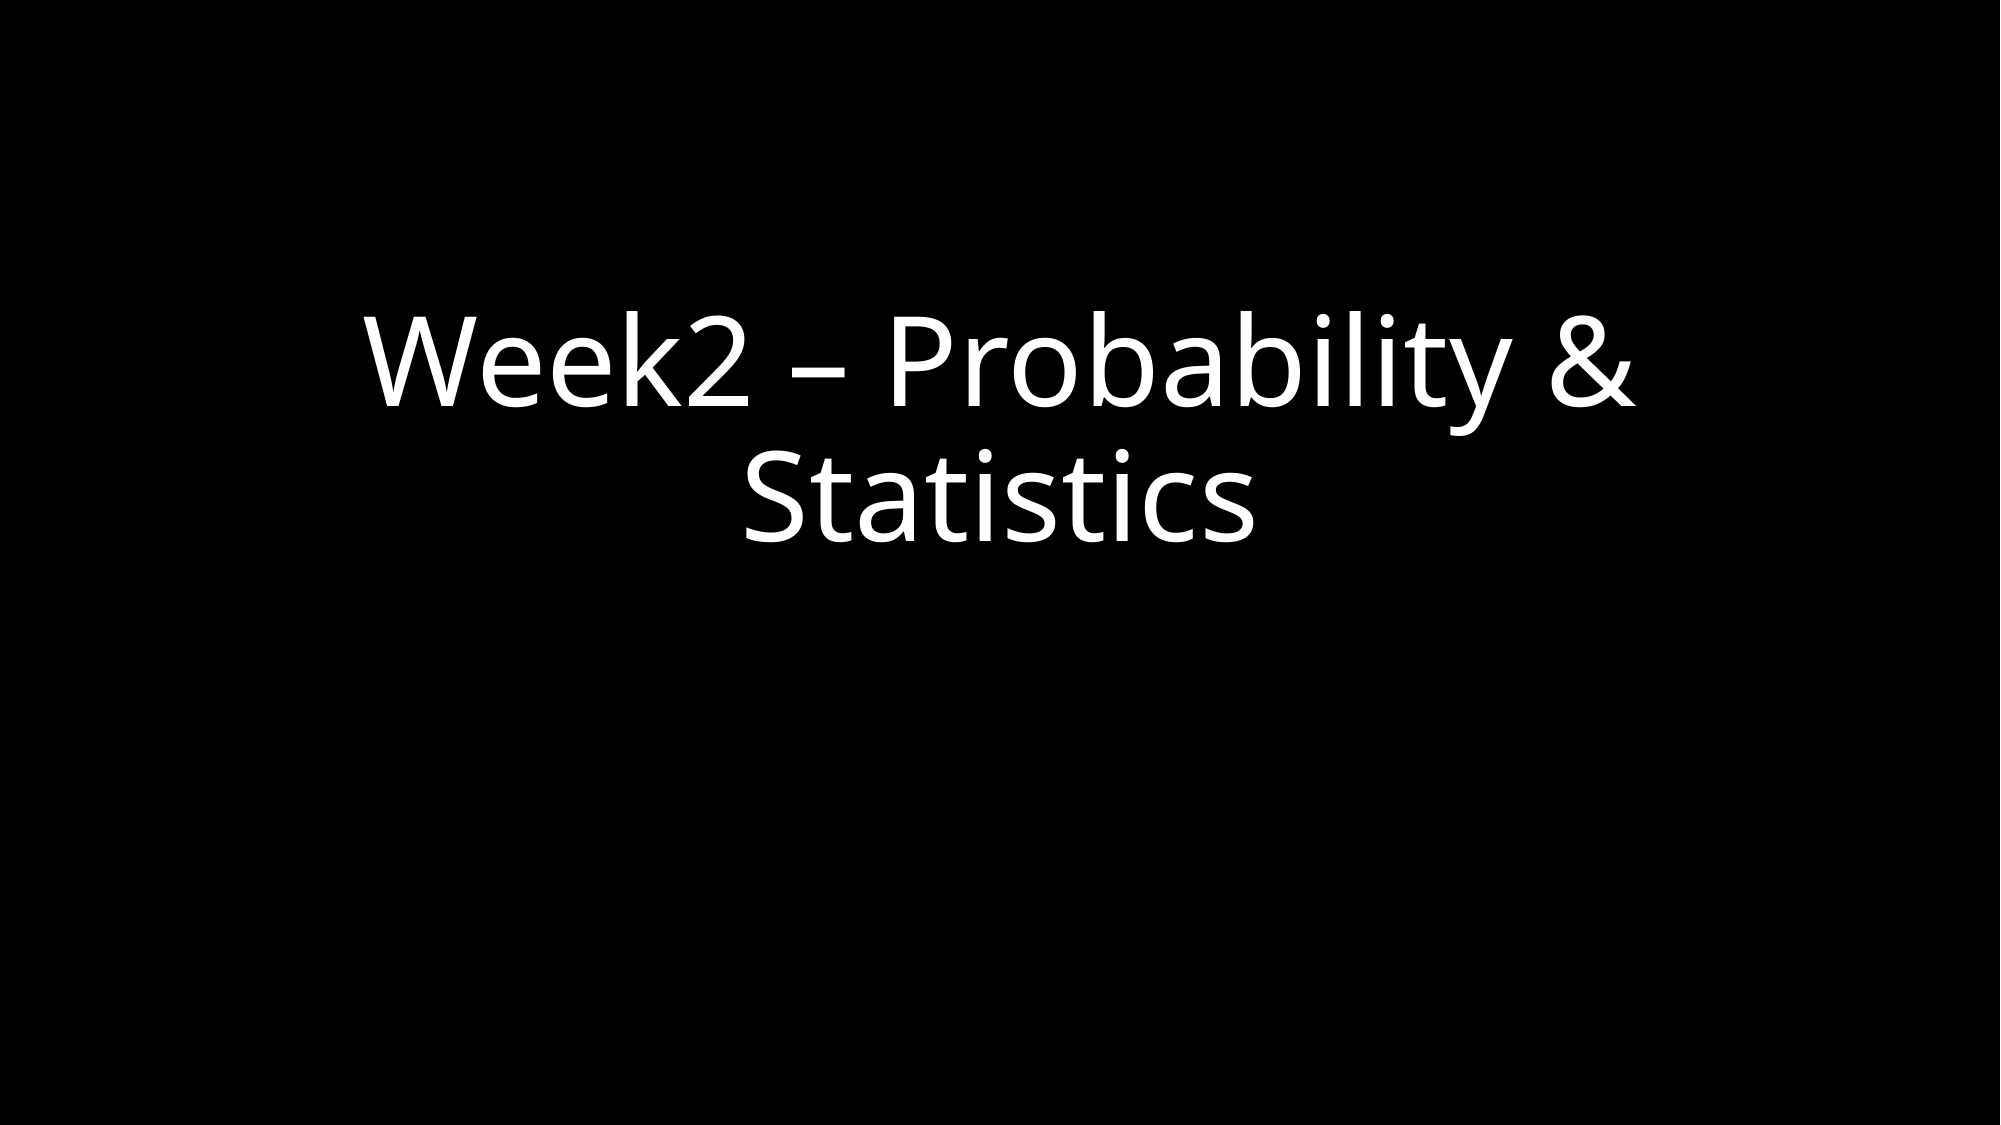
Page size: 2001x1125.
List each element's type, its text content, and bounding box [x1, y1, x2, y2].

title Week2 – Probability & Statistics [249, 184, 1750, 576]
